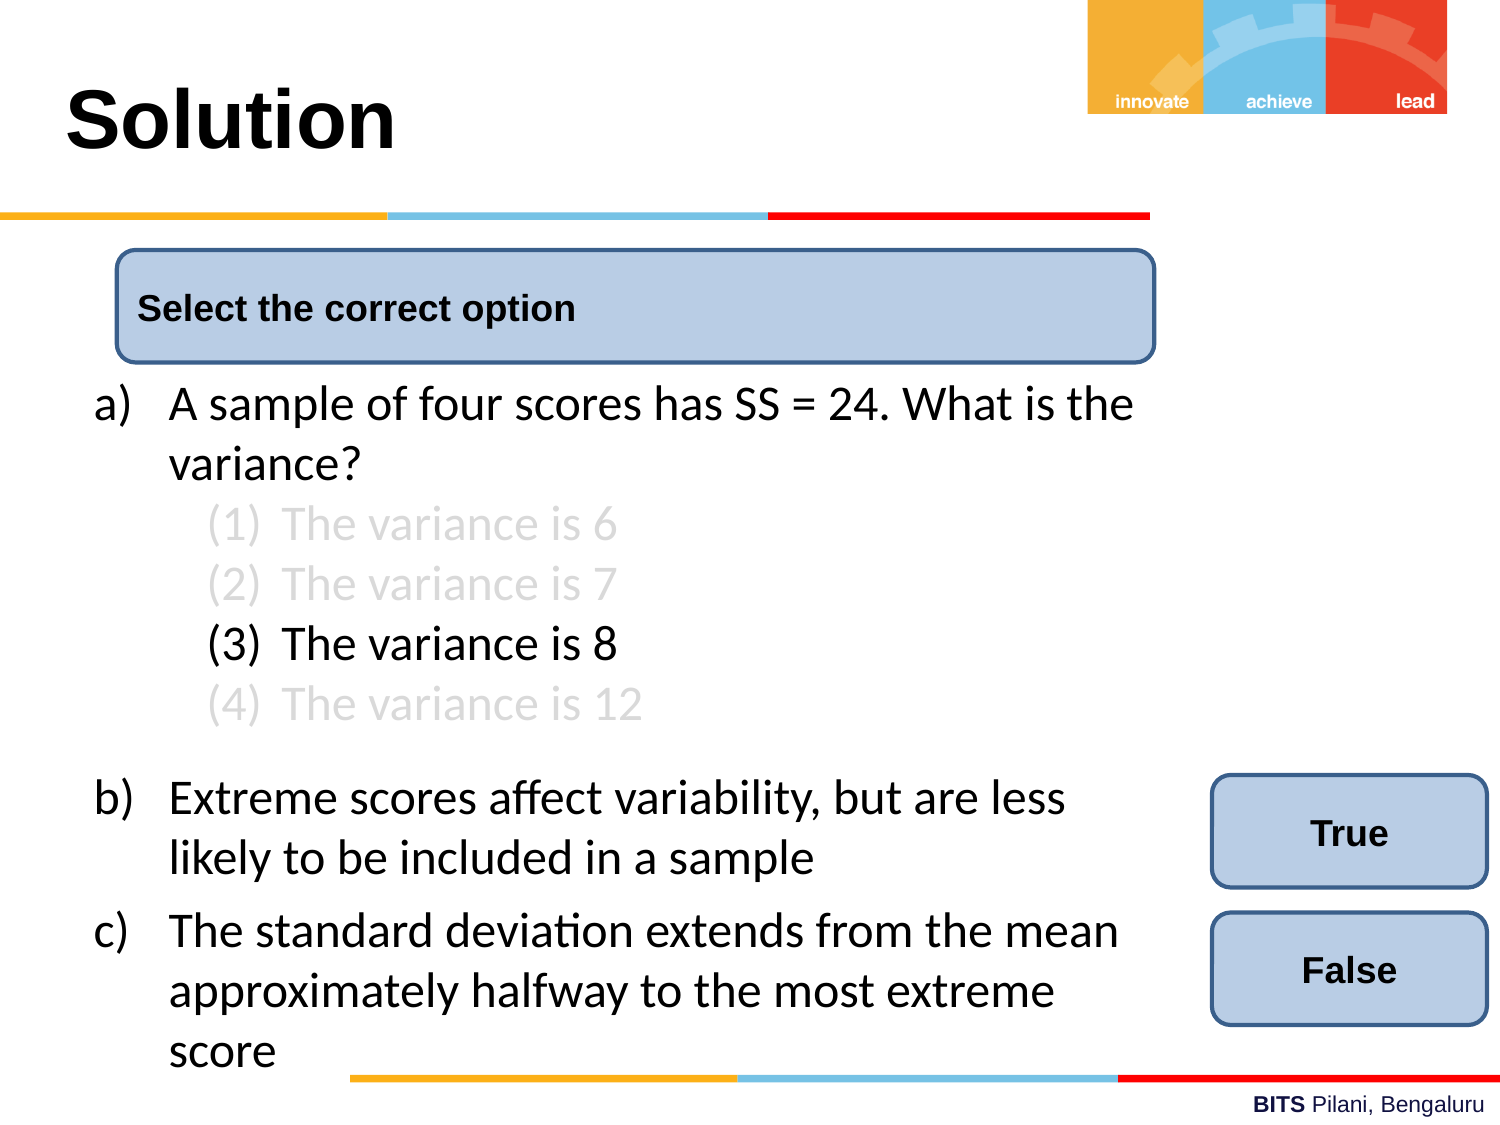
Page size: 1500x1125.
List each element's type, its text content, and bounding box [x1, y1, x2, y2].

text_box True [1209, 772, 1490, 890]
text_box False [1209, 910, 1490, 1028]
picture [1087, 0, 1448, 114]
text_box Extreme scores affect variability, but are less likely to be included in a sample The standard deviation extends from the mean approximately halfway to the most extreme score [78, 757, 1188, 1085]
title Solution [64, 45, 1069, 185]
text_box A sample of four scores has SS = 24. What is the variance? The variance is 6 The variance is 7 The variance is 8 The variance is 12 [78, 363, 1350, 739]
text_box Select the correct option [114, 247, 1157, 365]
